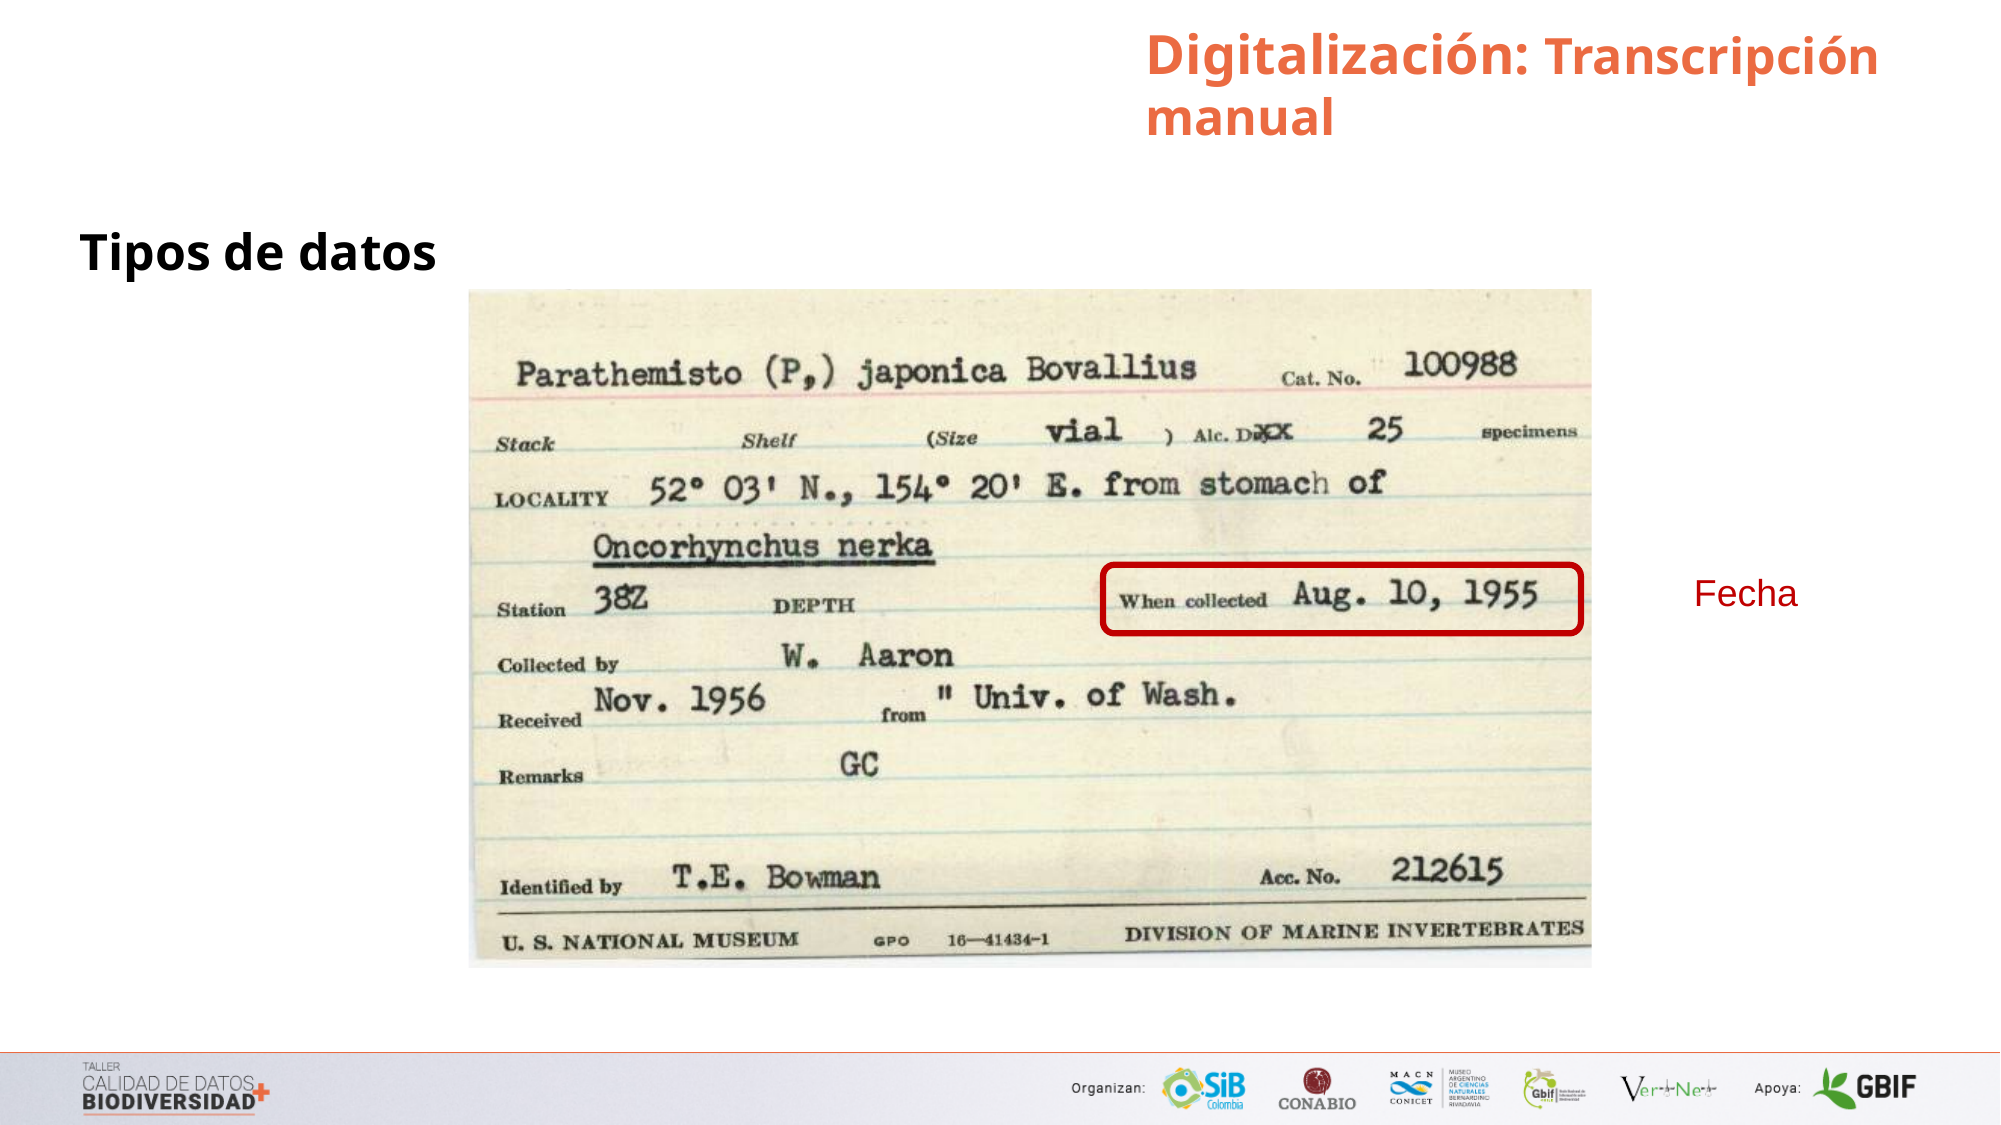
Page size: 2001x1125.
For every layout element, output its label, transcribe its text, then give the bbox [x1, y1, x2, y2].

text_box Digitalización: Transcripción manual [1130, 13, 2000, 133]
picture [468, 288, 1592, 968]
text_box Fecha [1679, 561, 1815, 622]
picture [0, 1051, 2000, 1125]
text_box Tipos de datos [64, 213, 454, 289]
